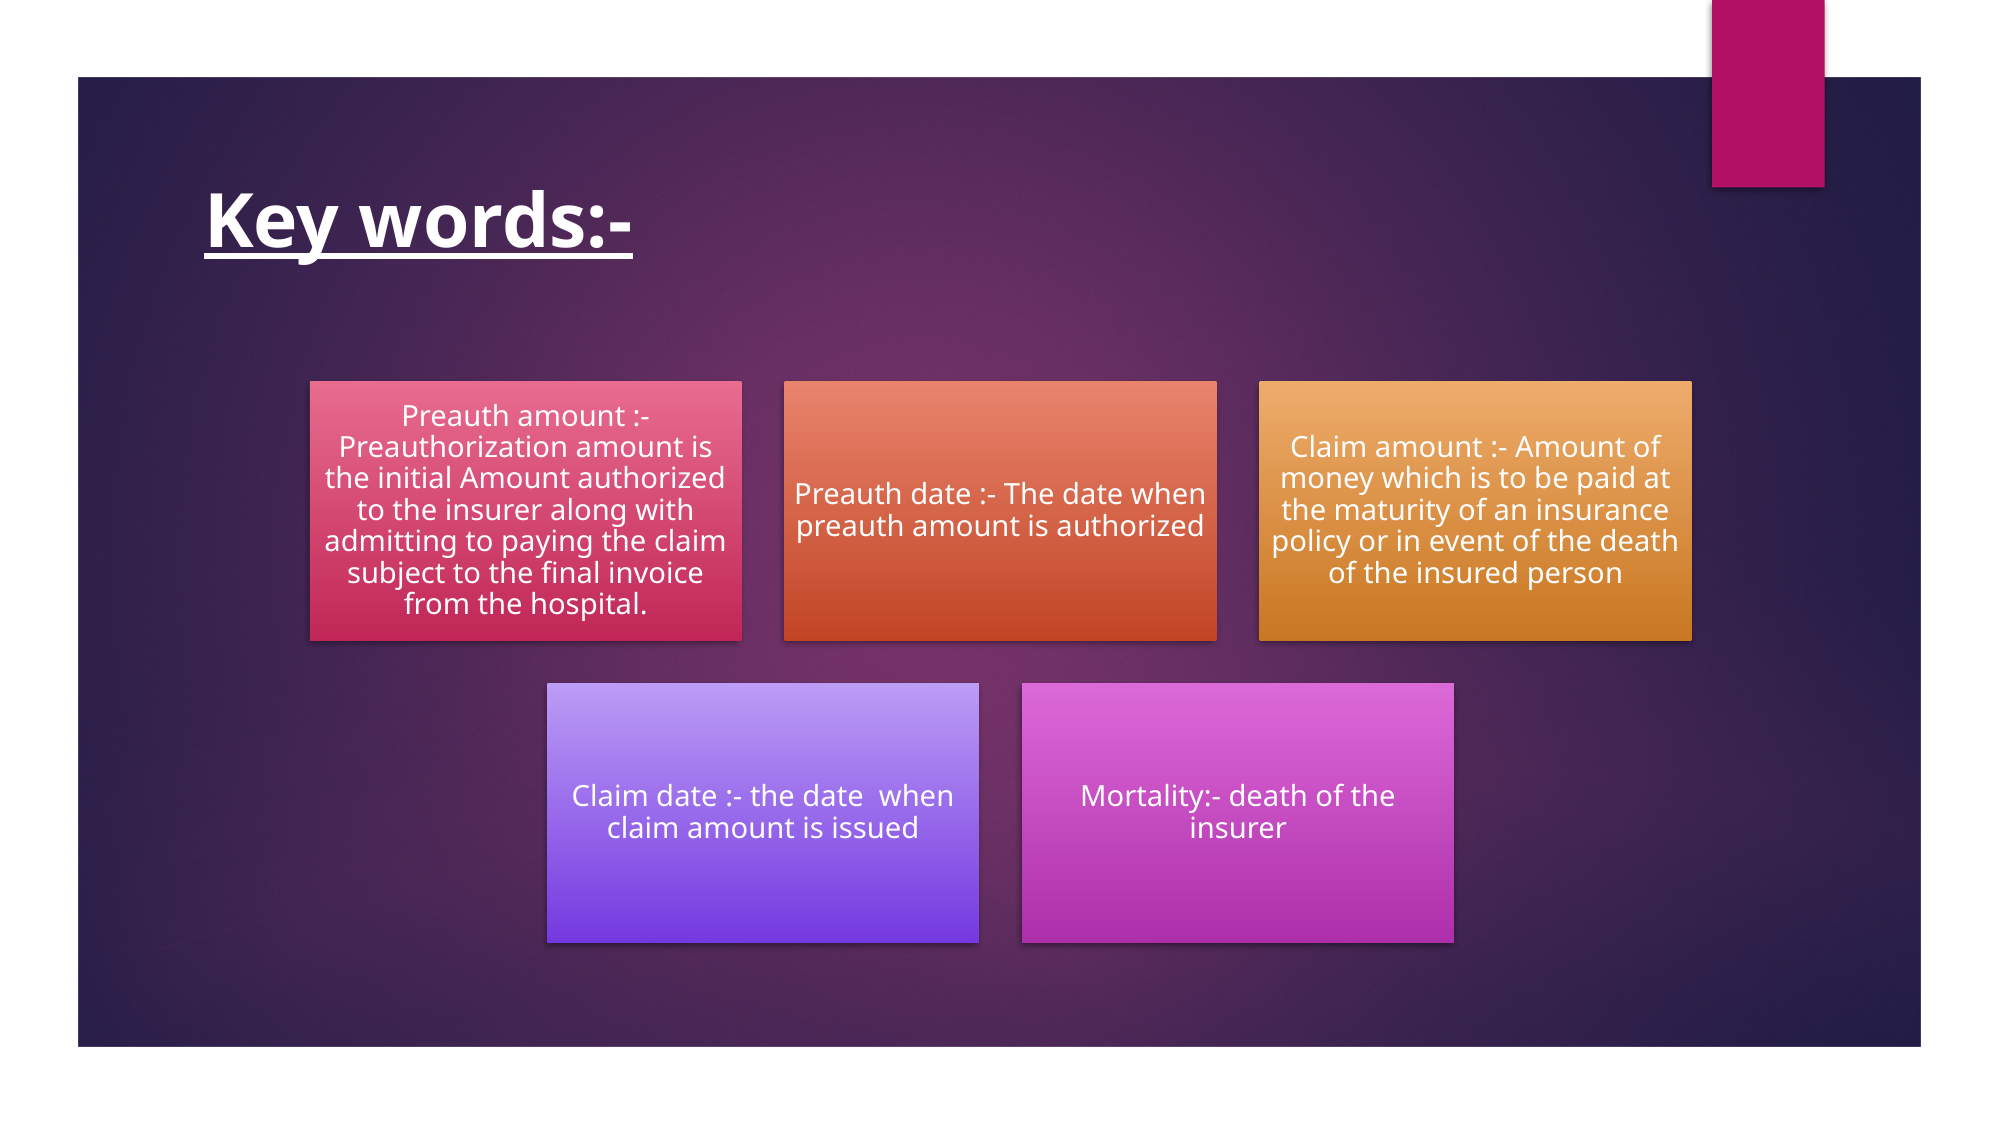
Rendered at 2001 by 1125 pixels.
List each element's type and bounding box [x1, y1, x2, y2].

text_box [0, 0, 2000, 1125]
list [210, 380, 1791, 943]
